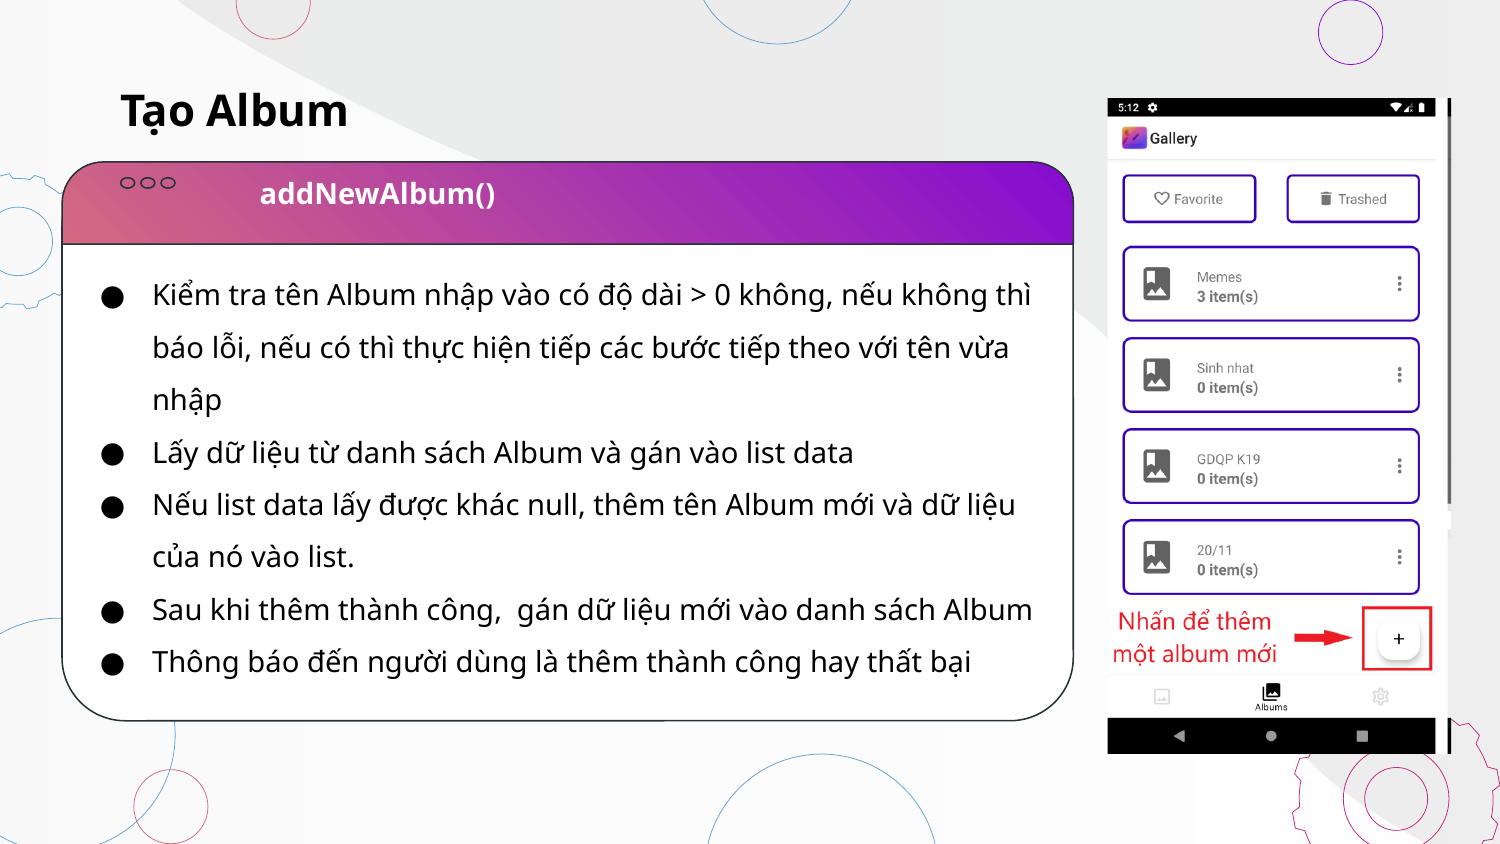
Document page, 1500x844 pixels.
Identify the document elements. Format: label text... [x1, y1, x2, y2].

picture [1107, 98, 1452, 755]
text_box Tạo Album [105, 67, 664, 151]
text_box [61, 161, 1074, 721]
